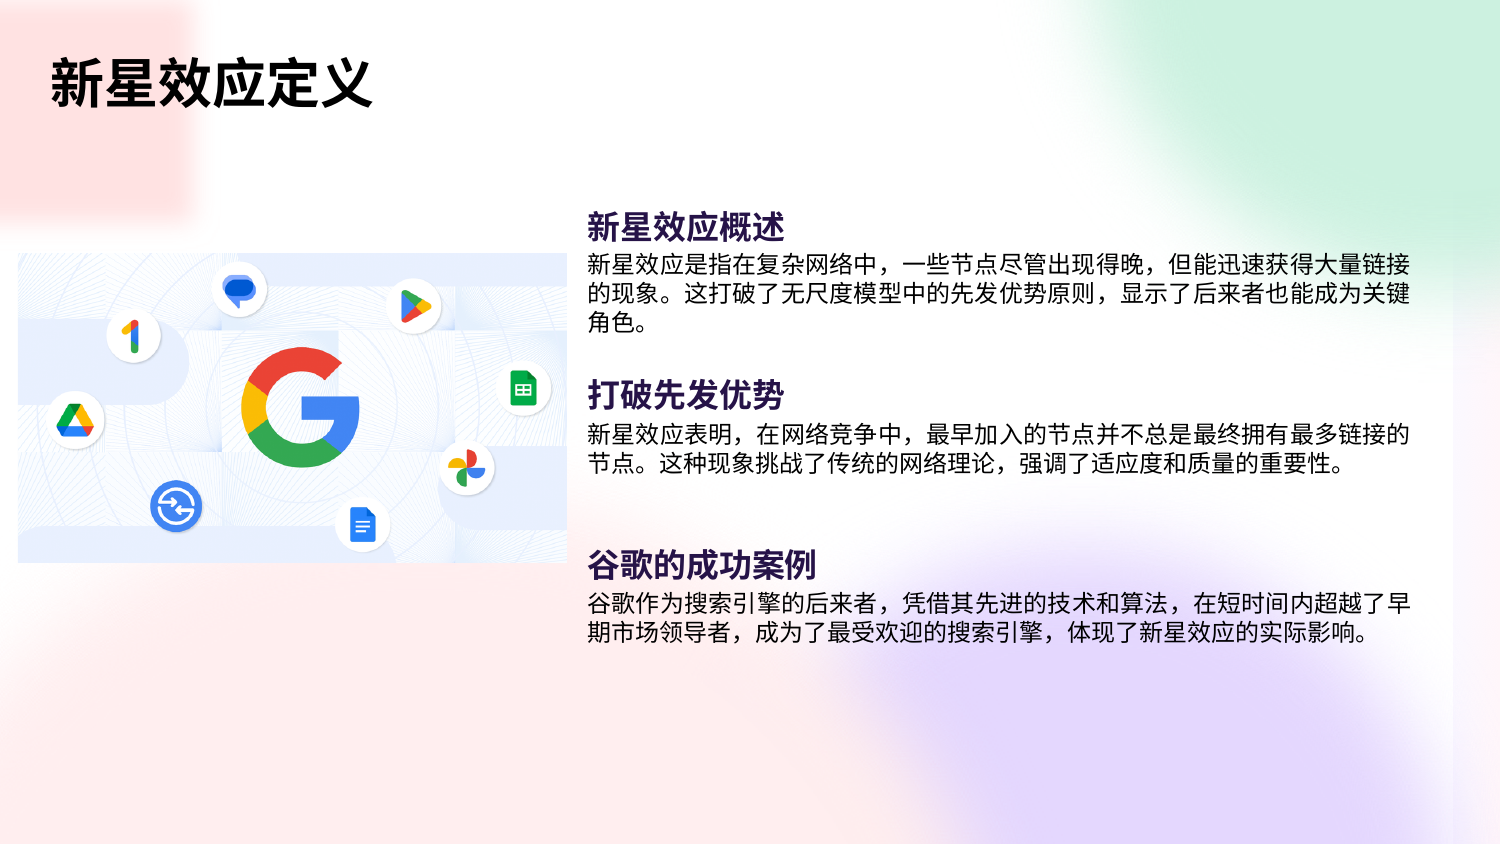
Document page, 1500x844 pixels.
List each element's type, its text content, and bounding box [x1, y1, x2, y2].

text_box 谷歌作为搜索引擎的后来者，凭借其先进的技术和算法，在短时间内超越了早期市场领导者，成为了最受欢迎的搜索引擎，体现了新星效应的实际影响。 [571, 572, 1427, 662]
text_box 新星效应定义 [34, 25, 1368, 131]
text_box 新星效应表明，在网络竞争中，最早加入的节点并不总是最终拥有最多链接的节点。这种现象挑战了传统的网络理论，强调了适应度和质量的重要性。 [571, 403, 1427, 493]
text_box 新星效应是指在复杂网络中，一些节点尽管出现得晚，但能迅速获得大量链接的现象。这打破了无尺度模型中的先发优势原则，显示了后来者也能成为关键角色。 [571, 234, 1427, 352]
text_box 新星效应概述 [571, 185, 1115, 234]
picture [0, 0, 1500, 844]
text_box 打破先发优势 [571, 354, 1312, 403]
text_box 谷歌的成功案例 [571, 524, 1370, 572]
